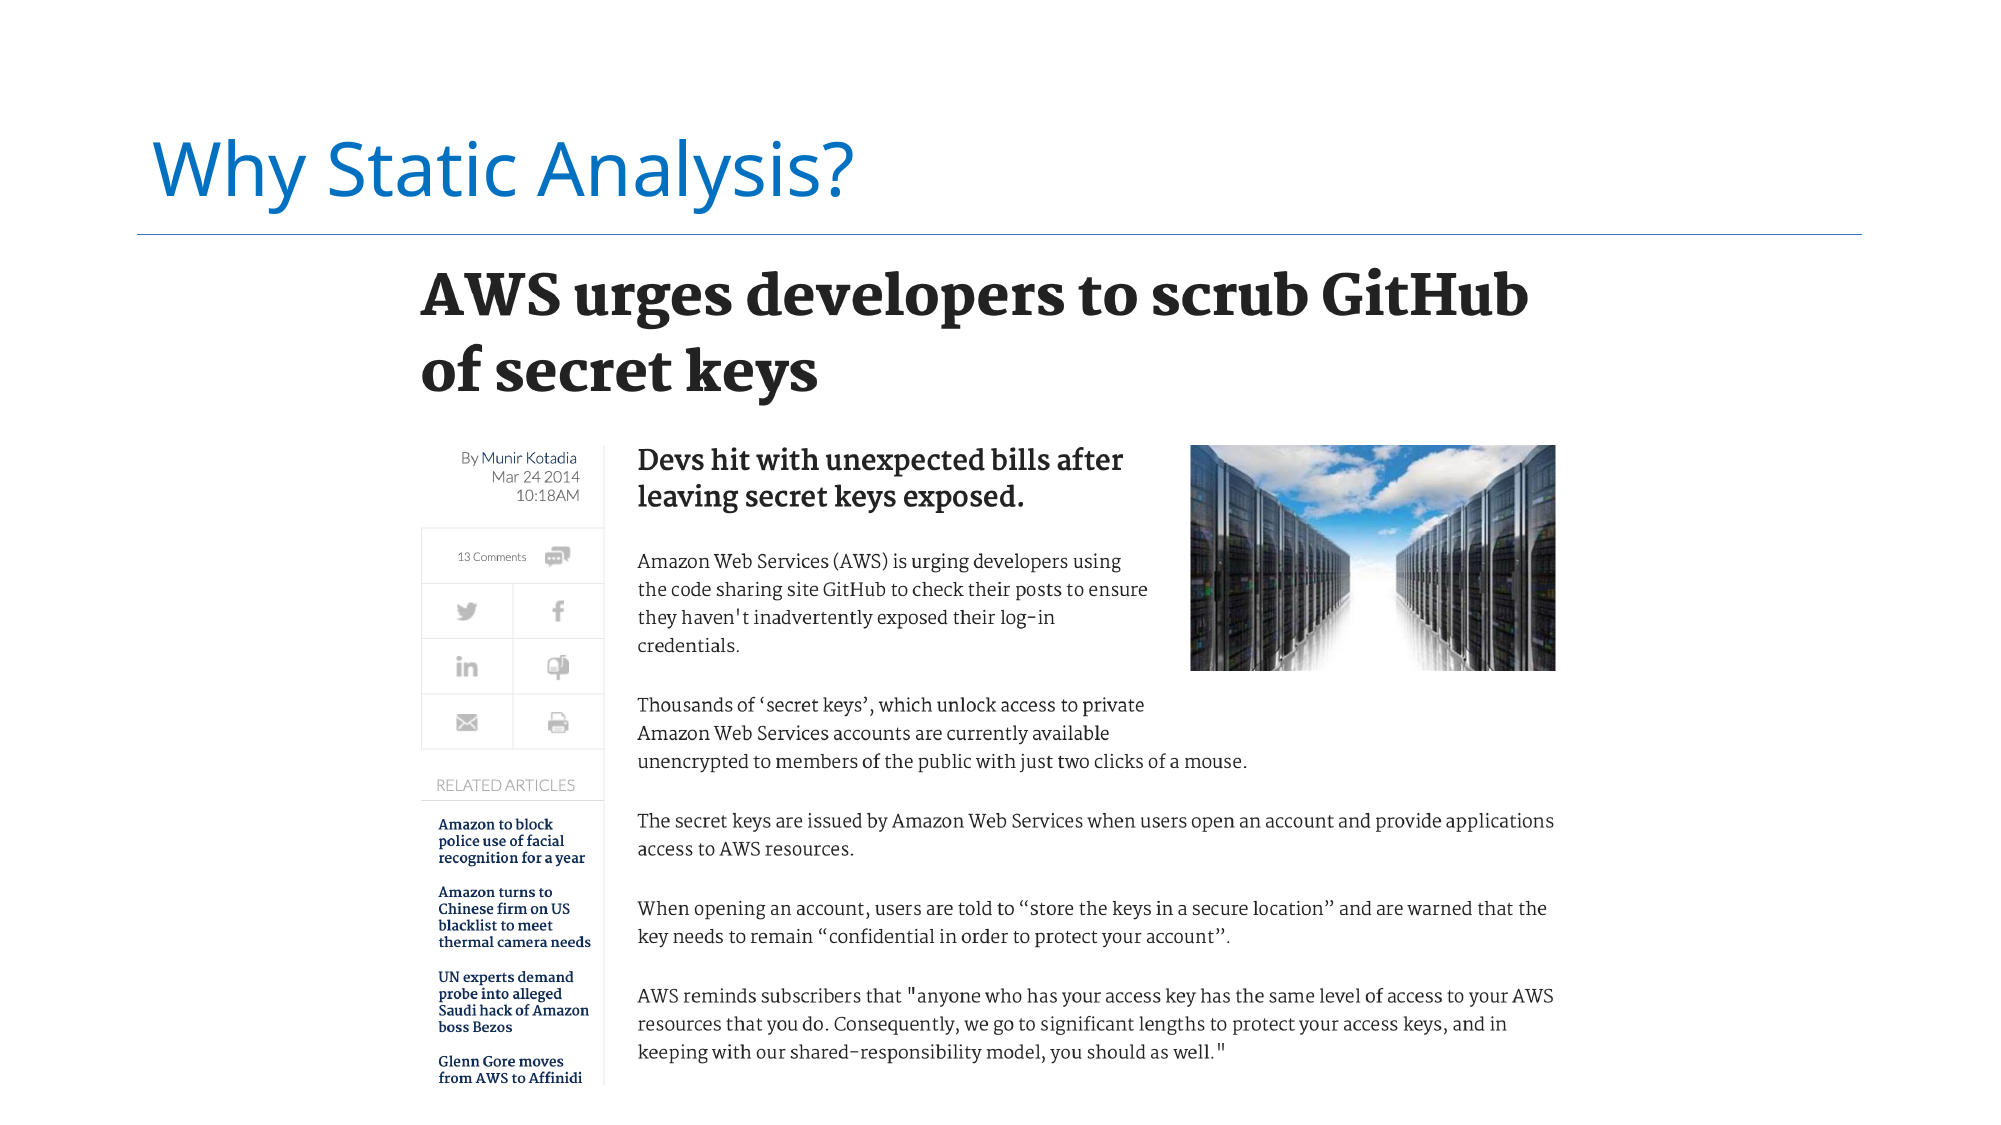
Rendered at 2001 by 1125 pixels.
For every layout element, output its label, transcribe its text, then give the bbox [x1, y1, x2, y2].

title Why Static Analysis? [137, 3, 1863, 221]
picture [399, 246, 1600, 1085]
